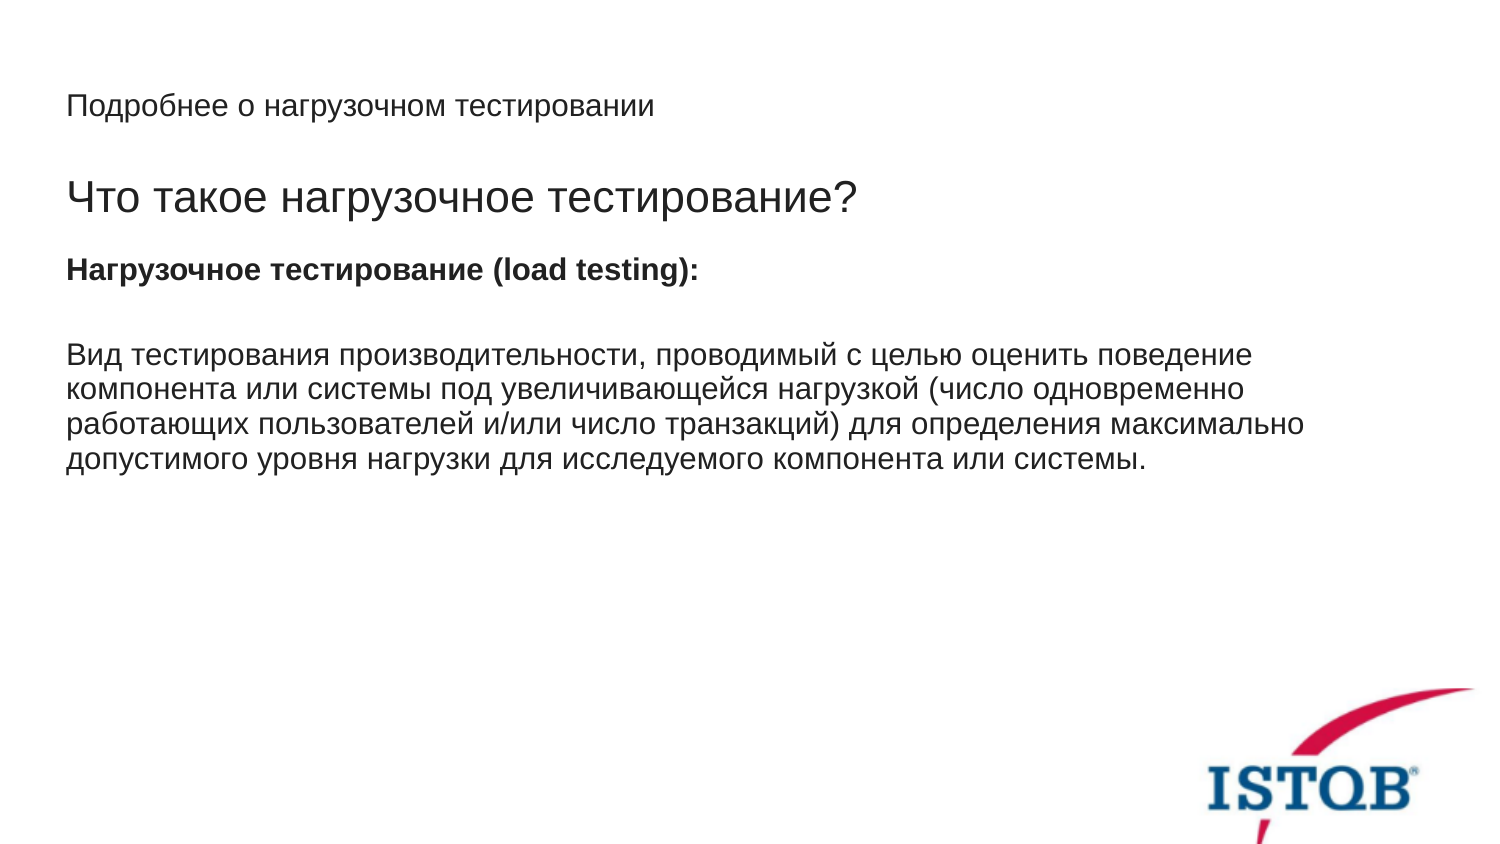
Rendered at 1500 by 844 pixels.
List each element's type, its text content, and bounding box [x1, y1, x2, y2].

list Нагрузочное тестирование (load testing): Вид тестирования производительности, проводимый с целью оценить поведение компонента или системы под увеличивающейся нагрузкой (число одновременно работающих пользователей и/или число транзакций) для определения максимально допустимого уровня нагрузки для исследуемого компонента или системы. [51, 237, 1449, 750]
title Подробнее о нагрузочном тестировании Что такое нагрузочное тестирование? [51, 72, 1449, 237]
picture [1191, 676, 1500, 844]
